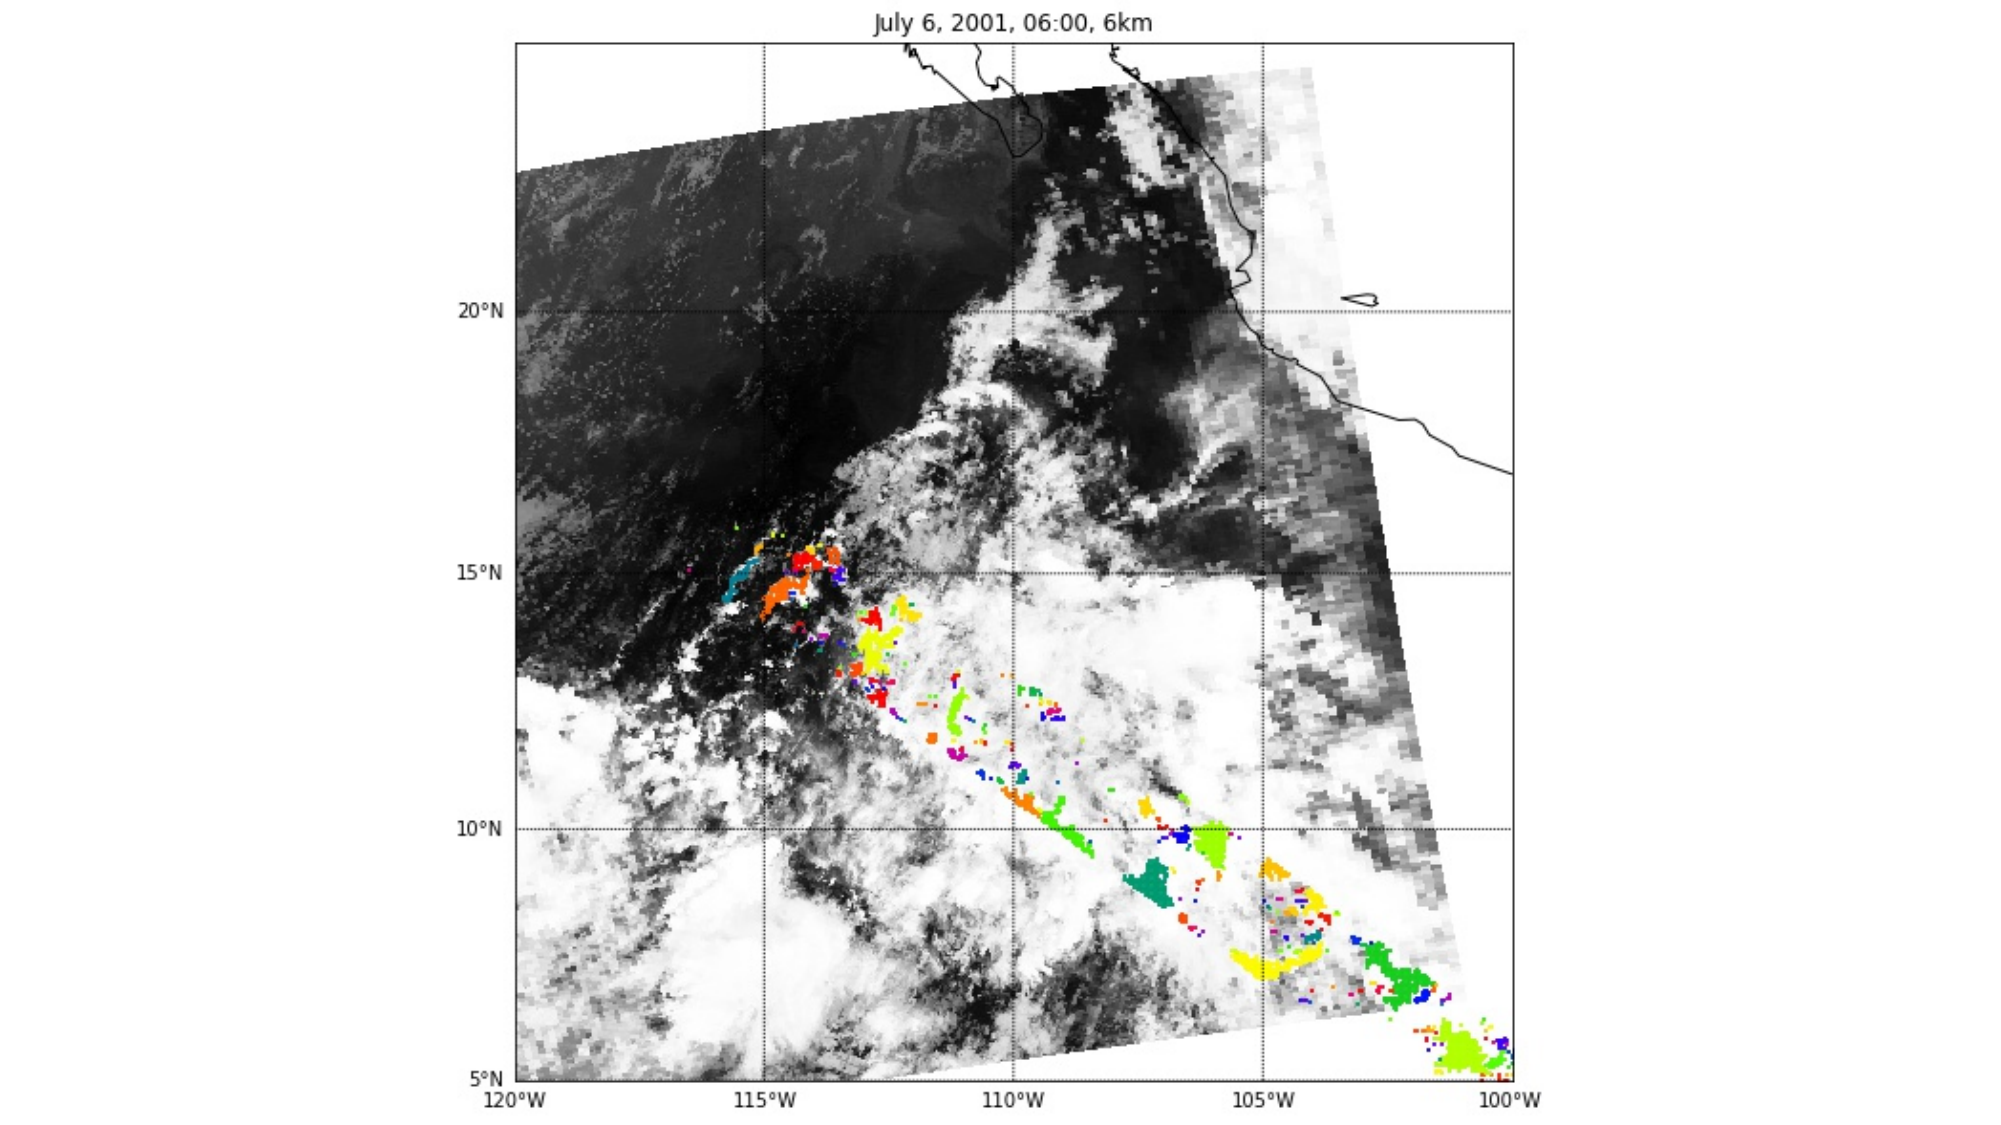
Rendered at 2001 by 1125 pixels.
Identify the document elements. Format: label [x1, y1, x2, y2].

picture [443, 0, 1557, 1125]
